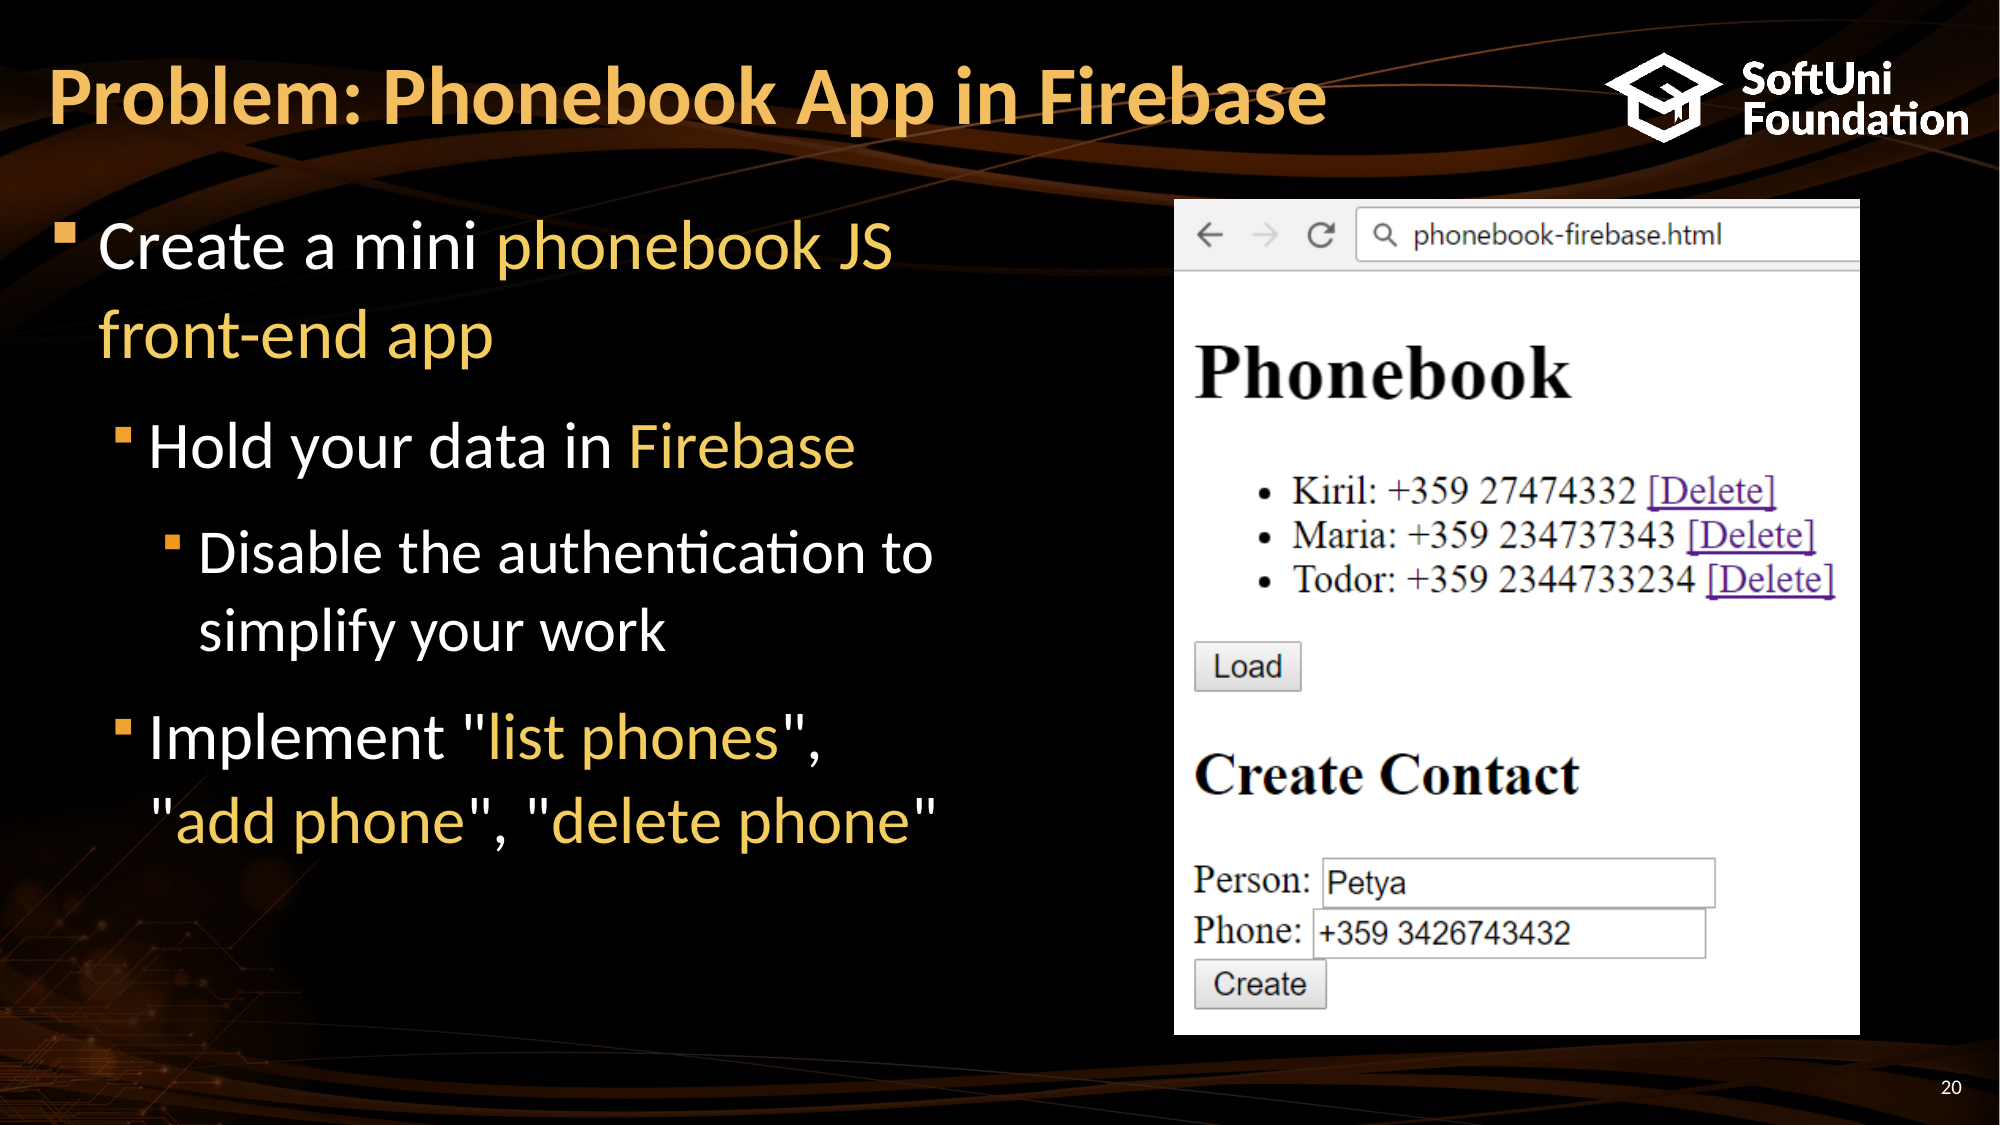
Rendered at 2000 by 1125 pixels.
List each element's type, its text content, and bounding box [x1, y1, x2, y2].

picture [0, 0, 2000, 1125]
slide_number 20 [1897, 1070, 1968, 1103]
title Problem: Phonebook App in Firebase [30, 6, 1602, 189]
list Create a mini phonebook JS front-end app Hold your data in Firebase Disable the authentication to simplify your work Implement "list phones", "add phone", "delete phone" [31, 189, 975, 1103]
